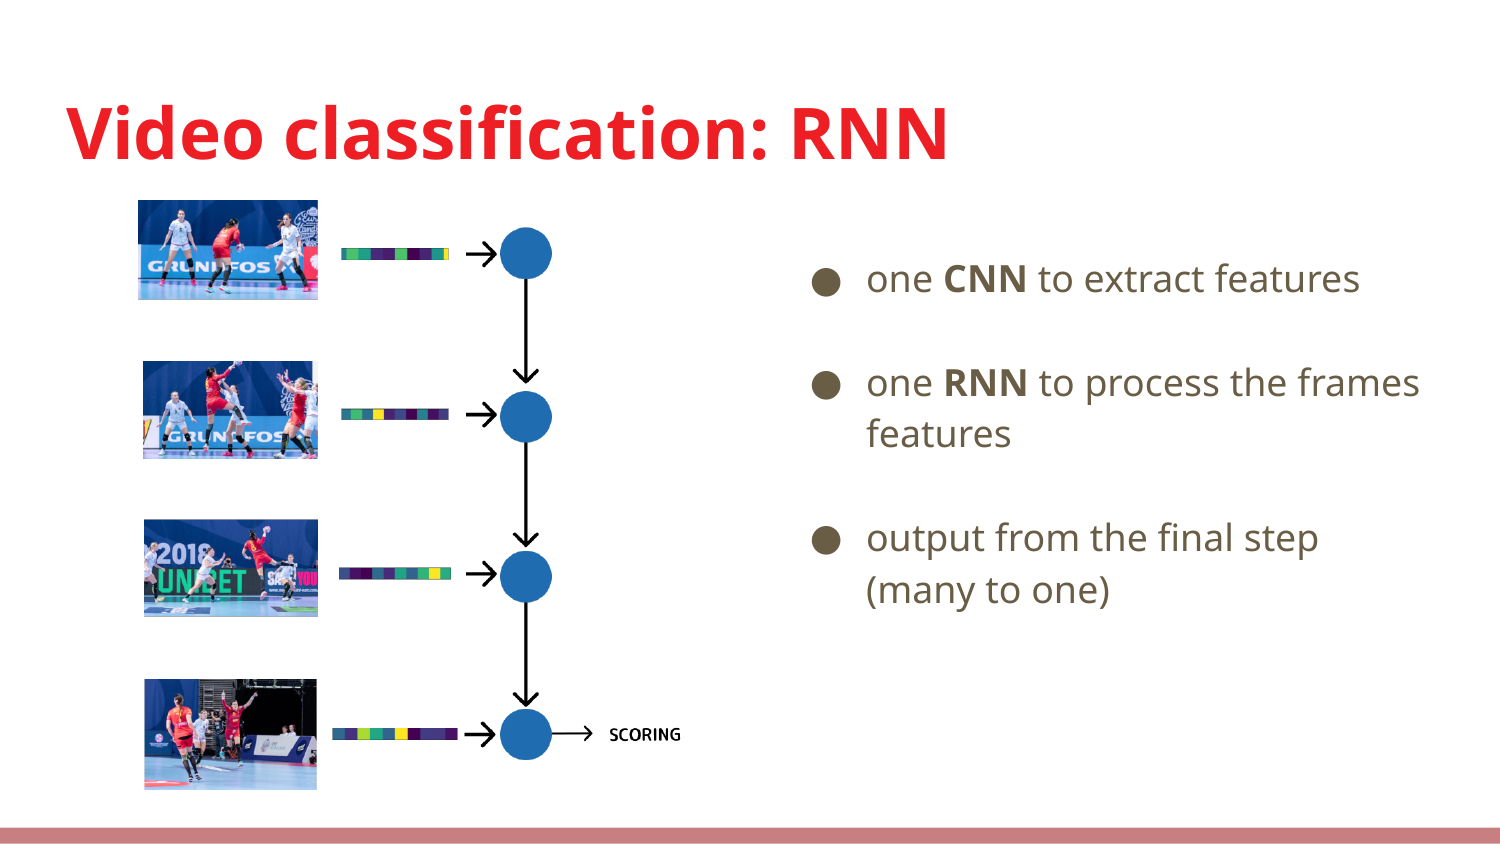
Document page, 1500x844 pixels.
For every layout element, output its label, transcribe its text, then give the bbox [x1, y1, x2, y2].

picture [138, 200, 750, 790]
list one CNN to extract features one RNN to process the frames features output from the final step (many to one) [776, 188, 1438, 802]
title Video classification: RNN [51, 72, 1449, 189]
